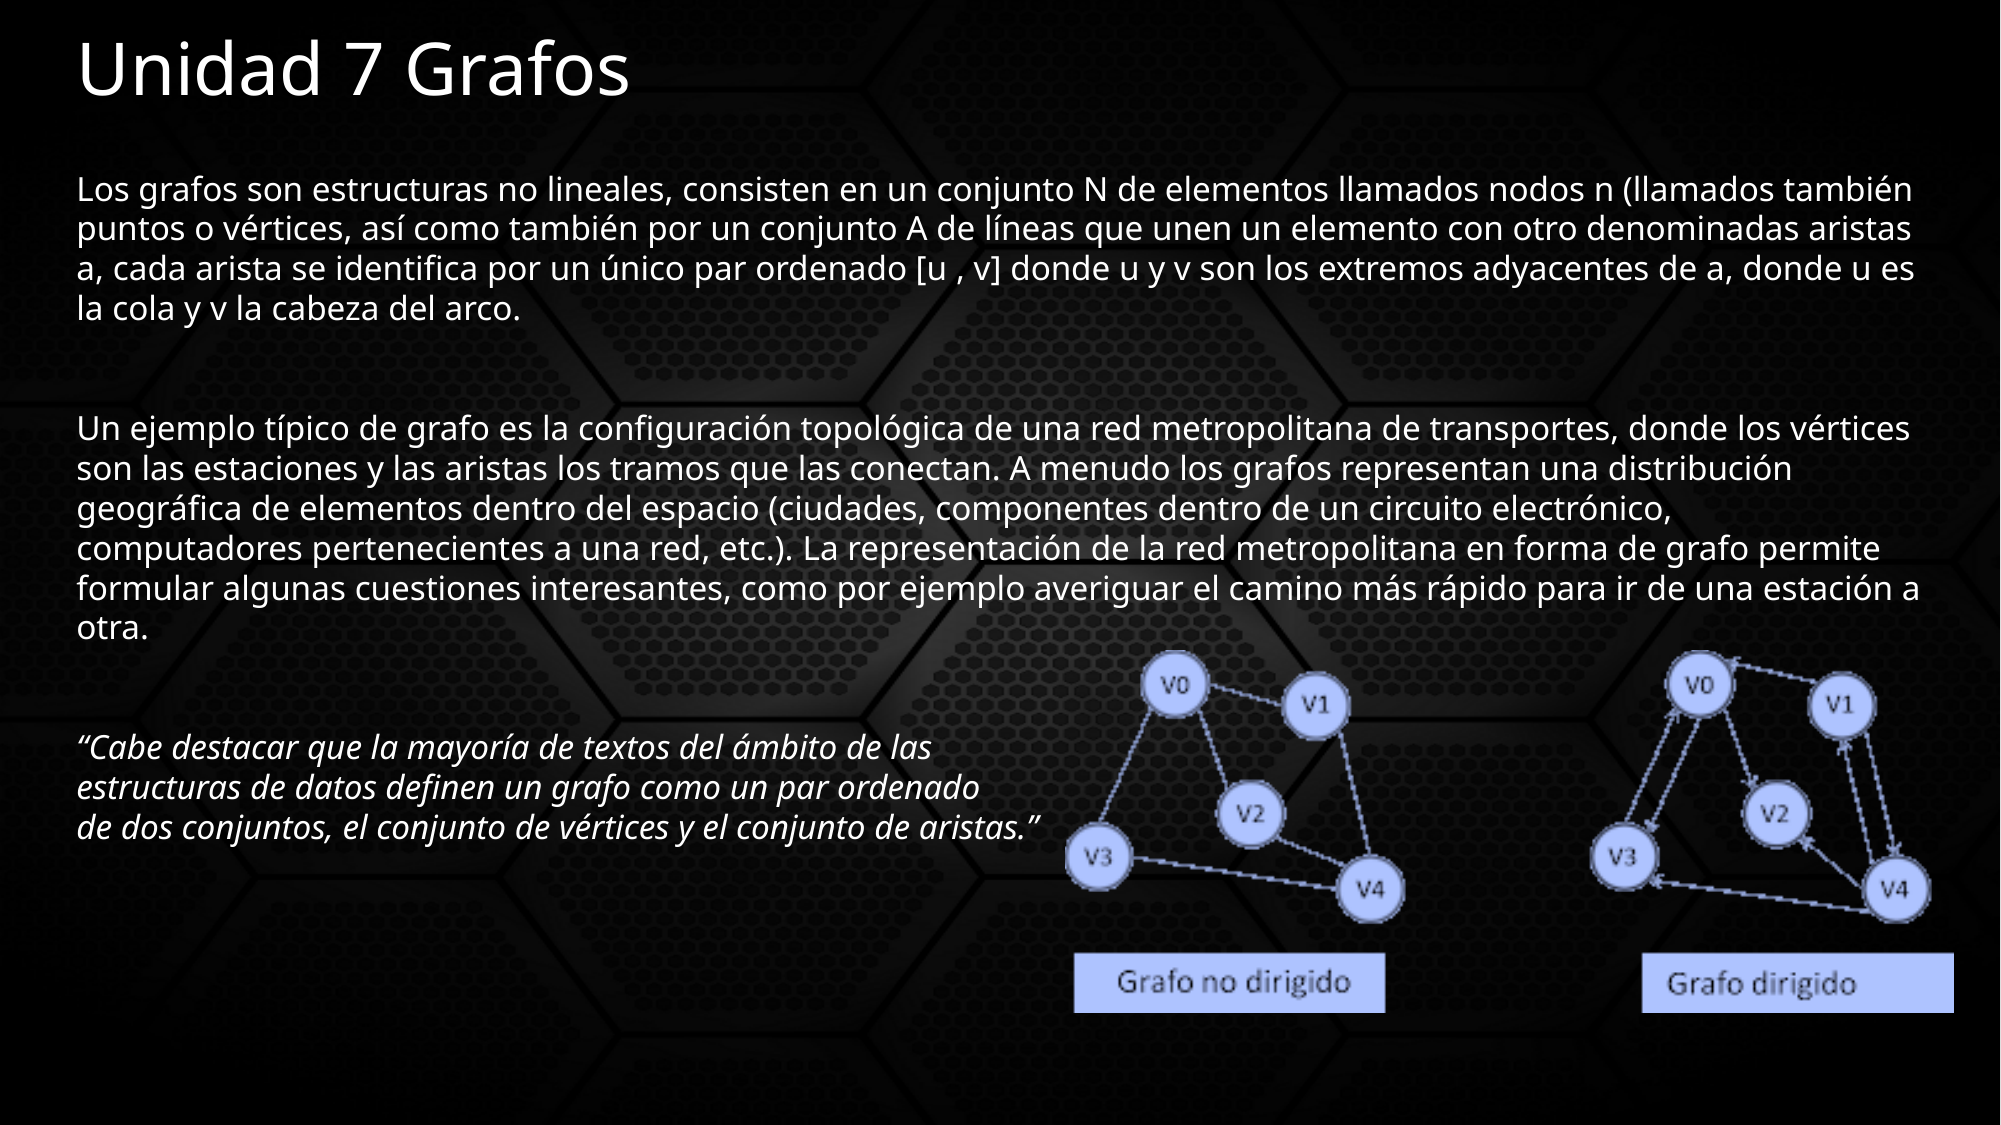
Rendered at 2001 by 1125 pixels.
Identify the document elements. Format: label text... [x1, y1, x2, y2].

text_box Unidad 7 Grafos [61, 24, 1062, 120]
picture [0, 0, 2001, 1125]
text_box Los grafos son estructuras no lineales, consisten en un conjunto N de elementos llamados nodos n (llamados también puntos o vértices, así como también por un conjunto A de líneas que unen un elemento con otro denominadas aristas a, cada arista se identifica por un único par ordenado [u , v] donde u y v son los extremos adyacentes de a, donde u es la cola y v la cabeza del arco. Un ejemplo típico de grafo es la configuración topológica de una red metropolitana de transportes, donde los vértices son las estaciones y las aristas los tramos que las conectan. A menudo los grafos representan una distribución geográfica de elementos dentro del espacio (ciudades, componentes dentro de un circuito electrónico, computadores pertenecientes a una red, etc.). La representación de la red metropolitana en forma de grafo permite formular algunas cuestiones interesantes, como por ejemplo averiguar el camino más rápido para ir de una estación a otra. “Cabe destacar que la mayoría de textos del ámbito de las estructuras de datos definen un grafo como un par ordenado de dos conjuntos, el conjunto de vértices y el conjunto de aristas.” [61, 160, 1964, 854]
